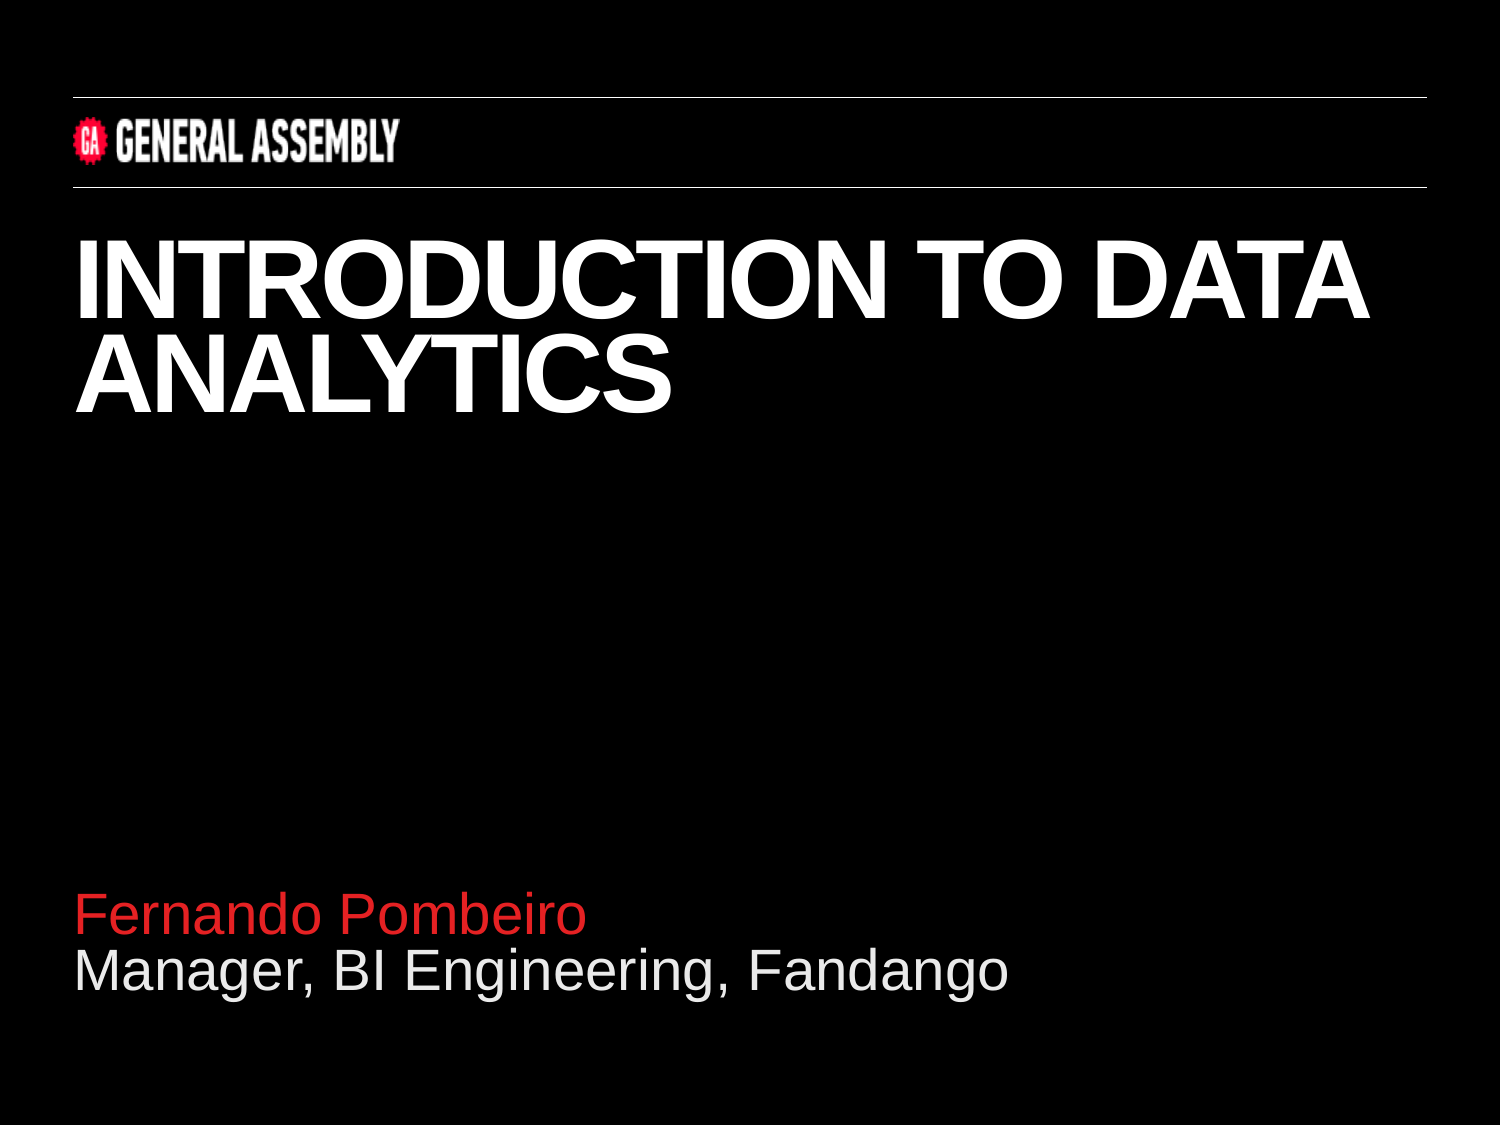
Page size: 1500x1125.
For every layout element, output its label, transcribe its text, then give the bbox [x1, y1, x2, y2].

list Introduction to Data Analytics [72, 242, 1428, 441]
list Fernando Pombeiro Manager, BI Engineering, Fandango [72, 889, 1428, 1006]
picture [73, 117, 400, 165]
